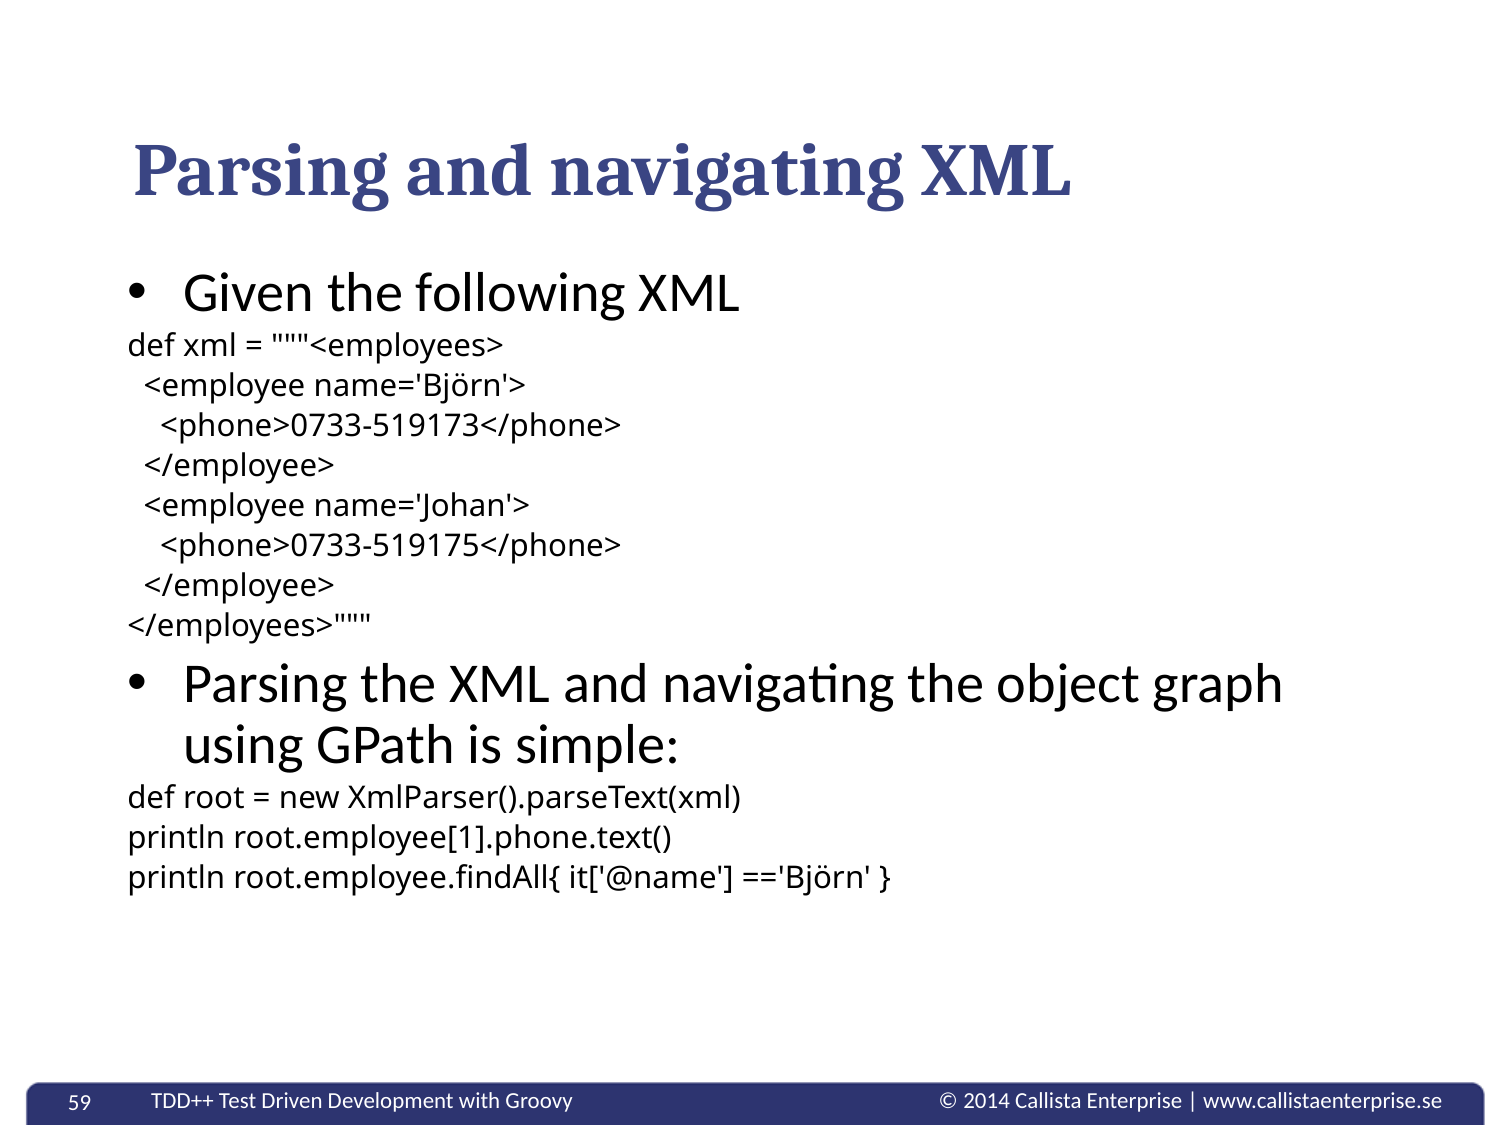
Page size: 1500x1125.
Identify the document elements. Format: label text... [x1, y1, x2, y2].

picture [0, 0, 1500, 1125]
title Parsing and navigating XML [112, 93, 1388, 219]
list Given the following XML def xml = """<employees> <employee name='Björn'> <phone>0733-519173</phone> </employee> <employee name='Johan'> <phone>0733-519175</phone> </employee> </employees>""" Parsing the XML and navigating the object graph using GPath is simple: def root = new XmlParser().parseText(xml) println root.employee[1].phone.text() println root.employee.findAll{ it['@name'] =='Björn' } [112, 255, 1380, 1024]
